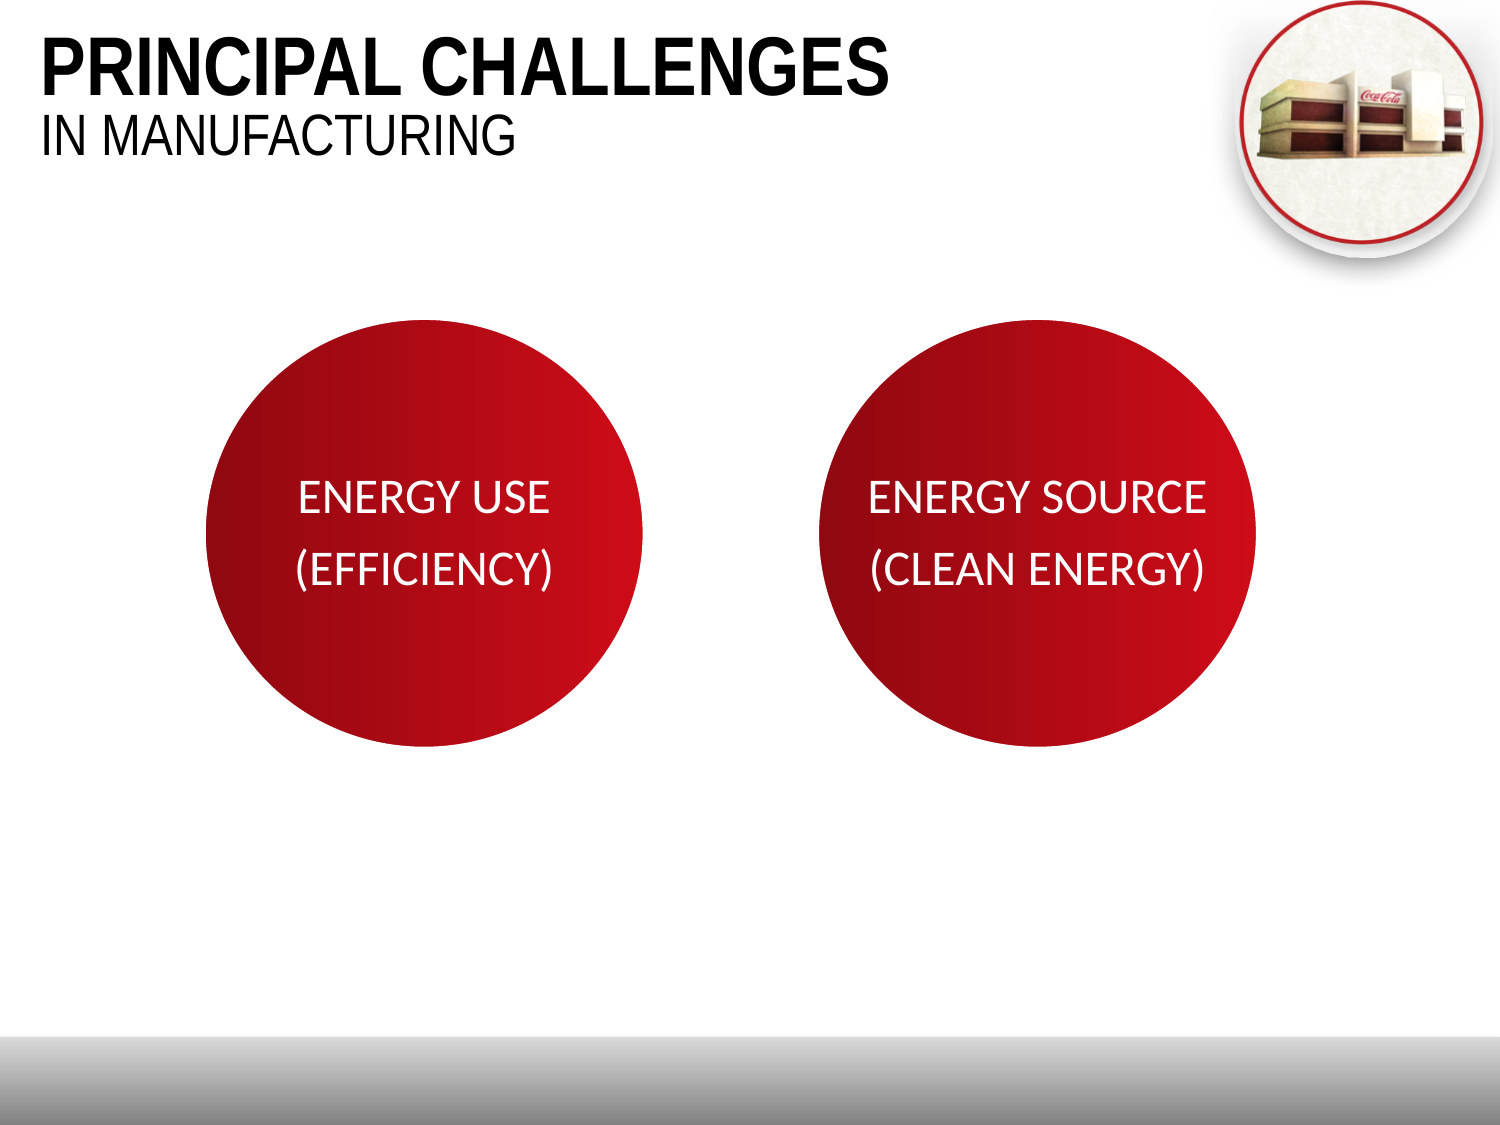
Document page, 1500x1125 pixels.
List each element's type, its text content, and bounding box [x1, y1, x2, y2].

picture [1232, 0, 1491, 252]
text_box PRINCIPAL CHALLENGES IN MANUFACTURING [25, 23, 1219, 175]
text_box ENERGY SOURCE (CLEAN ENERGY) [814, 315, 1261, 751]
text_box [0, 1037, 1500, 1125]
text_box ENERGY USE (EFFICIENCY) [201, 315, 647, 751]
